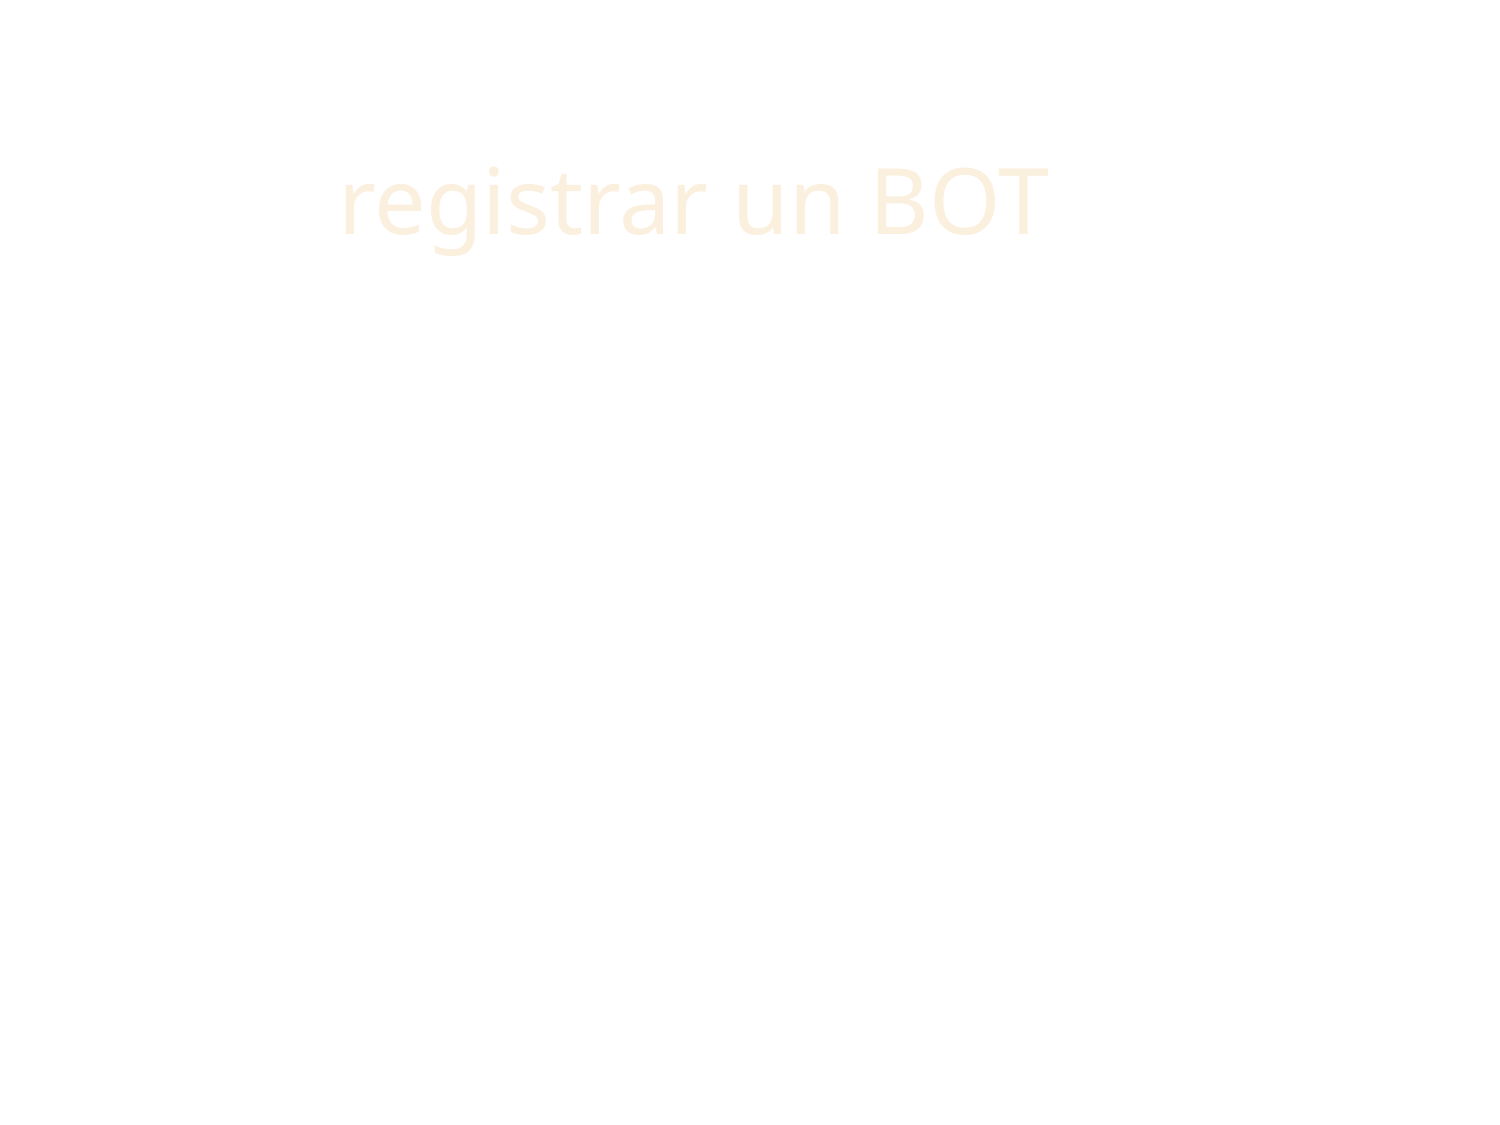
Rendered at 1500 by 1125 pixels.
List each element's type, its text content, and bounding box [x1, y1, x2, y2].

text_box registrar un BOT [323, 135, 1065, 260]
